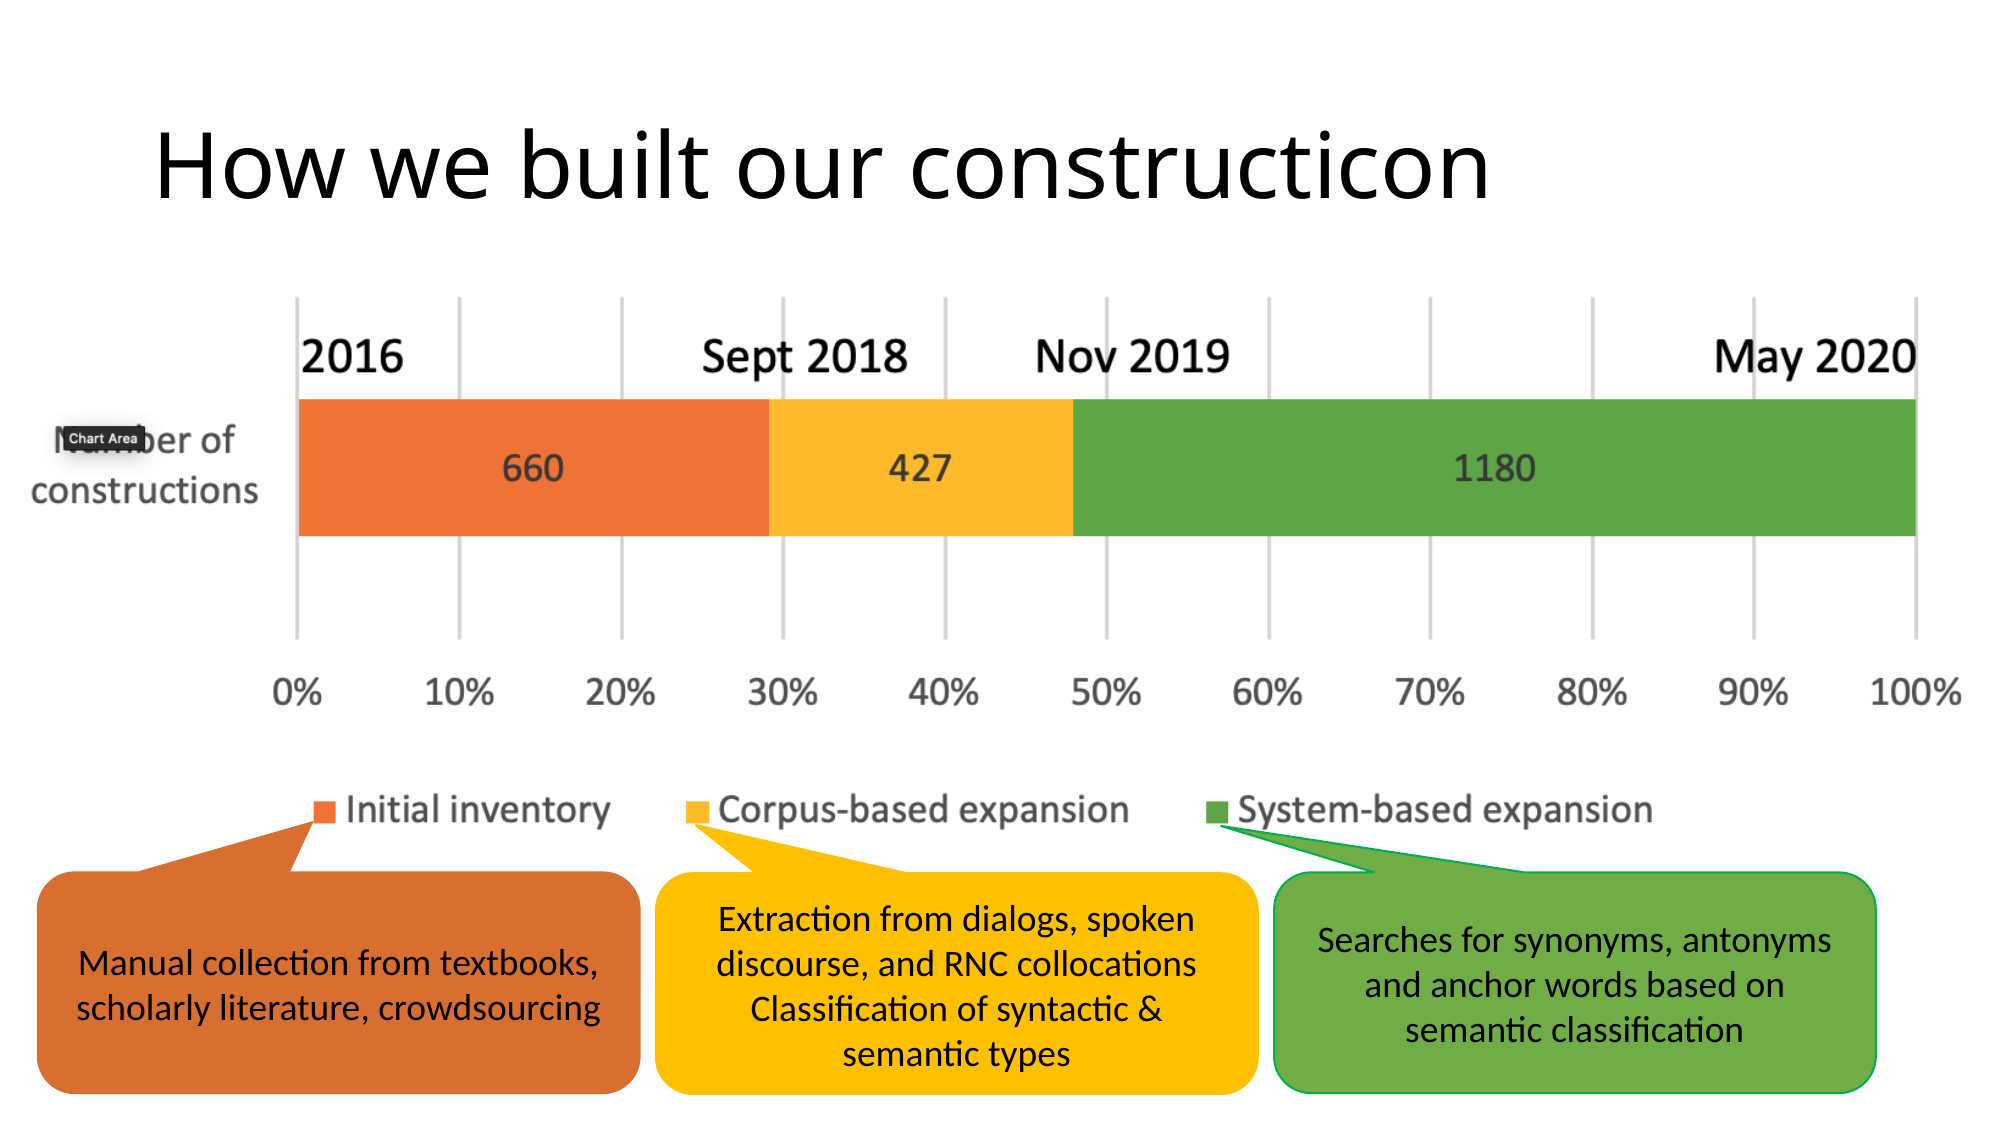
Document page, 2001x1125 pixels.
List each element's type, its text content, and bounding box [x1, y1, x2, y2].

text_box Searches for synonyms, antonyms and anchor words based on semantic classification [1273, 859, 1877, 1095]
picture [0, 266, 2000, 859]
text_box Manual collection from textbooks, scholarly literature, crowdsourcing [36, 859, 641, 1095]
text_box Extraction from dialogs, spoken discourse, and RNC collocations Classification of syntactic & semantic types [654, 859, 1259, 1095]
title How we built our constructicon [137, 59, 1863, 266]
